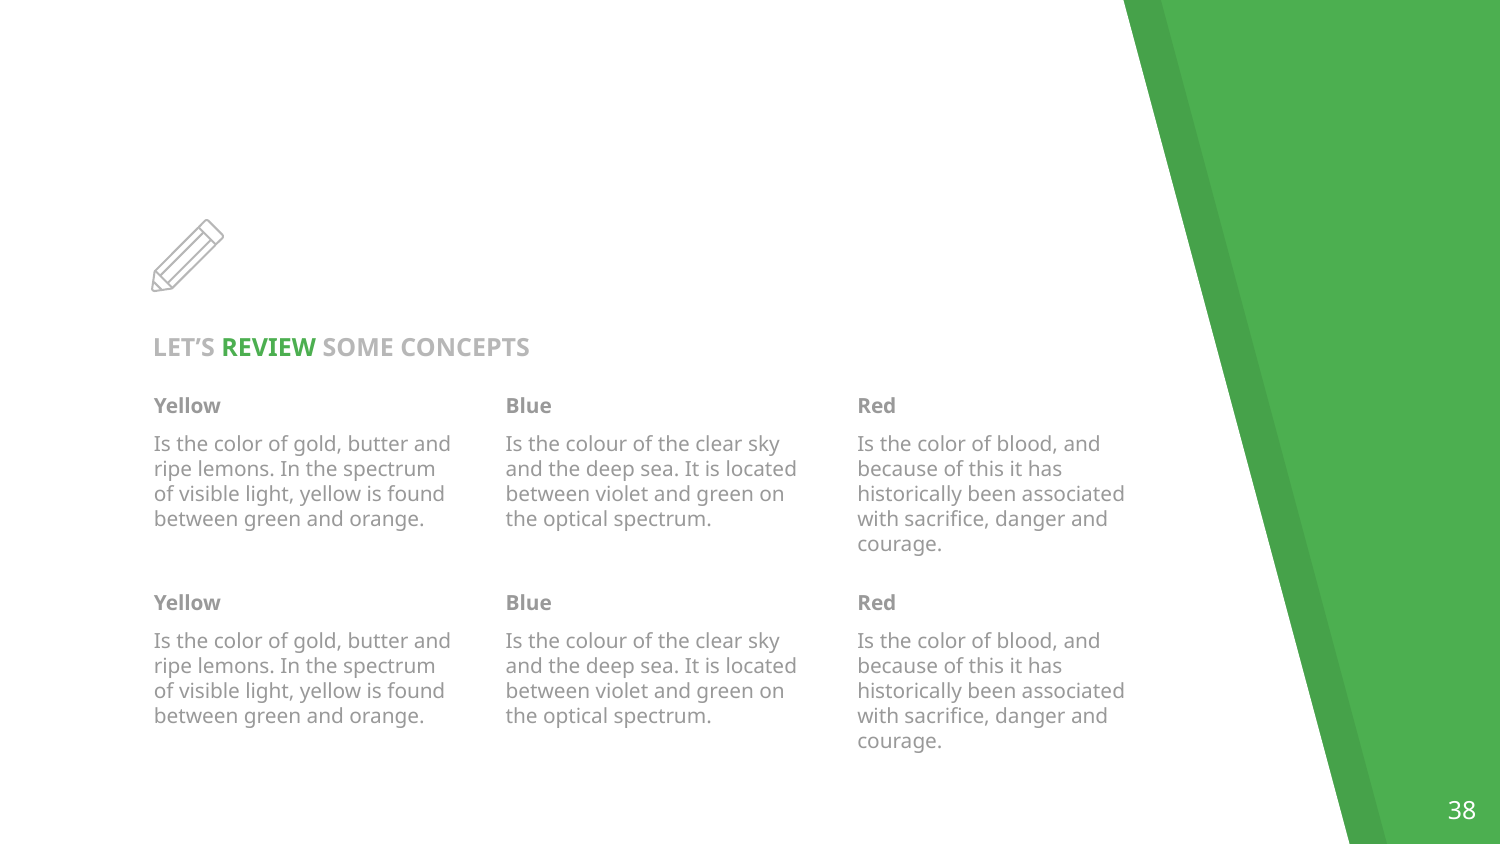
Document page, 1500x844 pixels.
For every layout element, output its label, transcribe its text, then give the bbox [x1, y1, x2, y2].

list Red Is the color of blood, and because of this it has historically been associated with sacrifice, danger and courage. [842, 378, 1177, 575]
list Blue Is the colour of the clear sky and the deep sea. It is located between violet and green on the optical spectrum. [490, 575, 826, 790]
list Red Is the color of blood, and because of this it has historically been associated with sacrifice, danger and courage. [842, 575, 1177, 790]
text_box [151, 219, 224, 292]
list Yellow Is the color of gold, butter and ripe lemons. In the spectrum of visible light, yellow is found between green and orange. [139, 378, 474, 575]
list Blue Is the colour of the clear sky and the deep sea. It is located between violet and green on the optical spectrum. [490, 378, 826, 575]
slide_number 38 [1401, 779, 1492, 844]
title LET’S REVIEW SOME CONCEPTS [137, 309, 926, 377]
list Yellow Is the color of gold, butter and ripe lemons. In the spectrum of visible light, yellow is found between green and orange. [139, 575, 474, 790]
